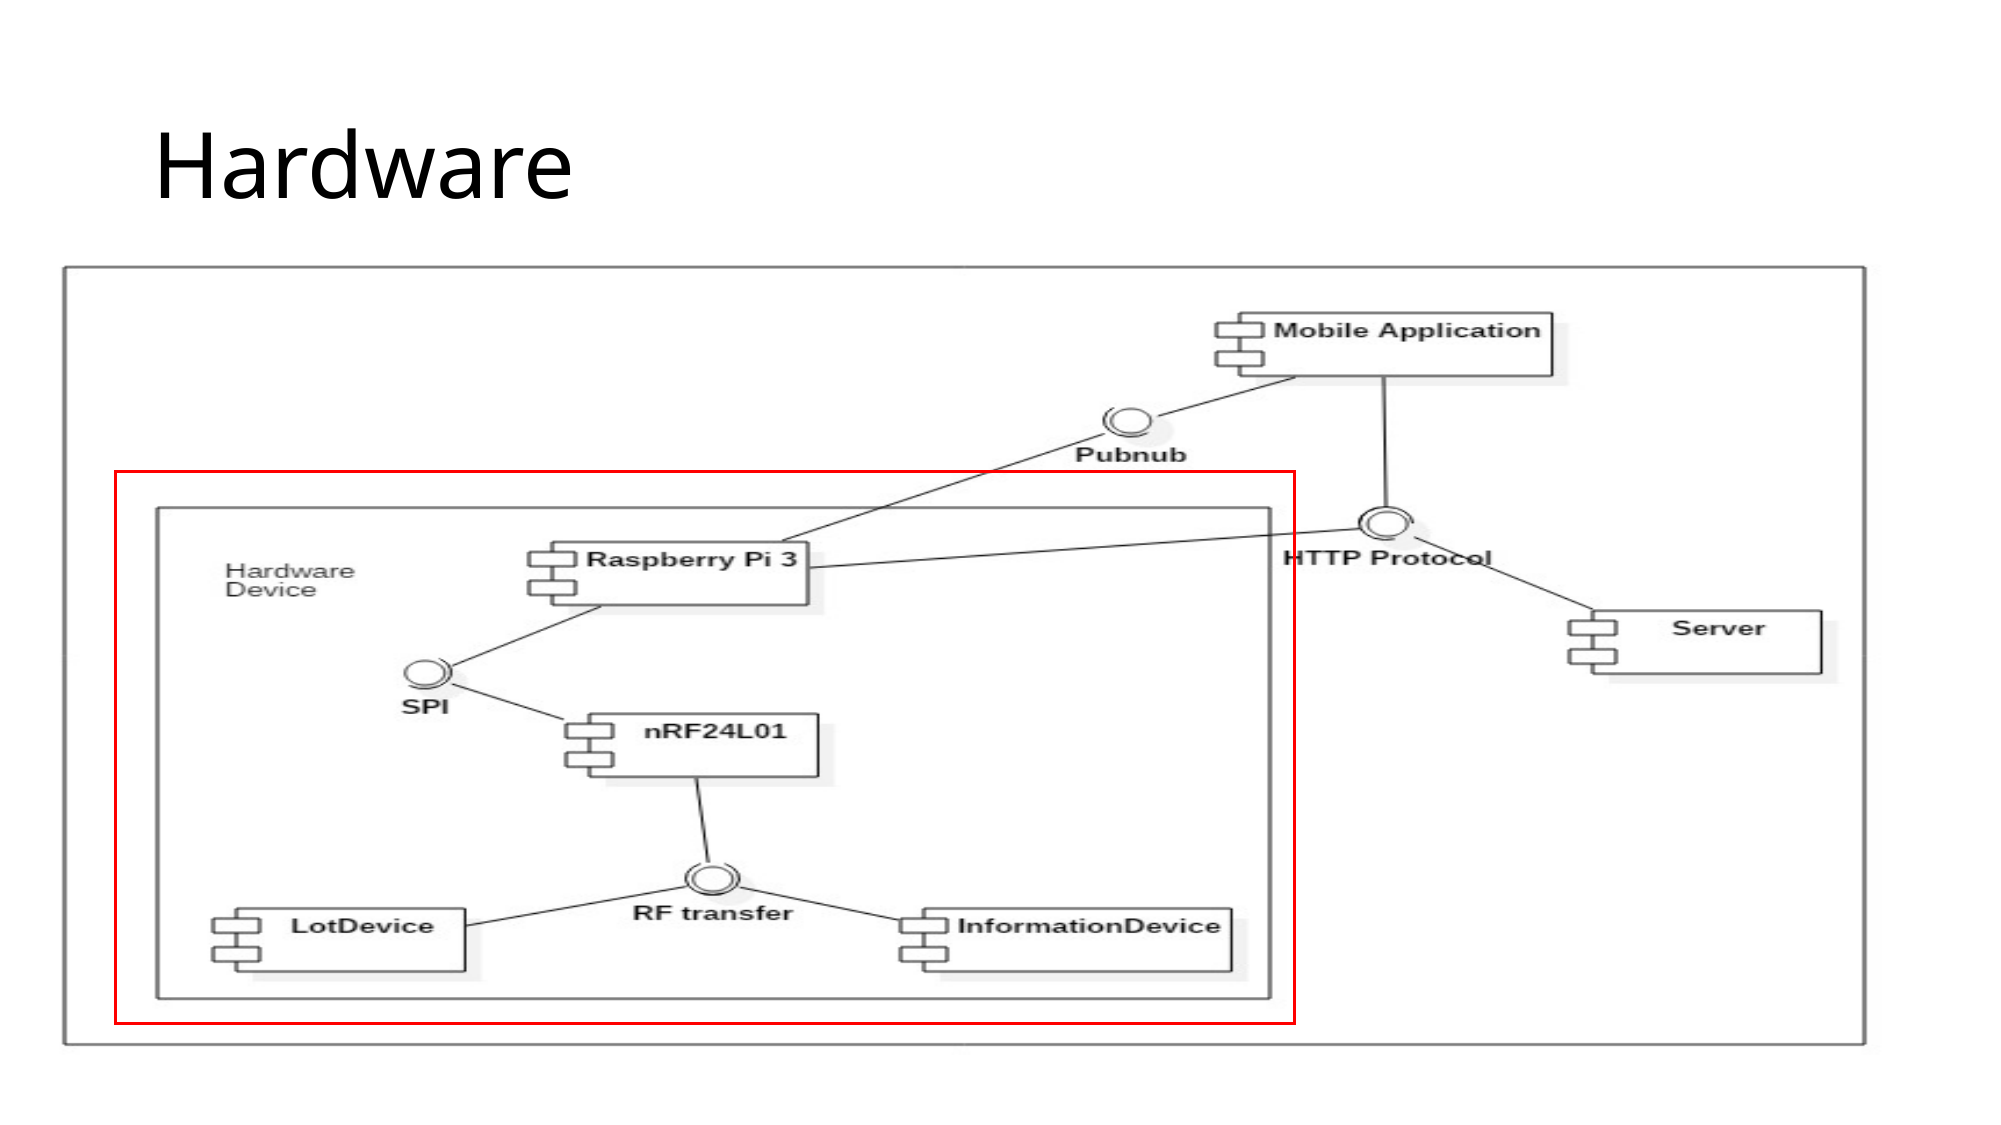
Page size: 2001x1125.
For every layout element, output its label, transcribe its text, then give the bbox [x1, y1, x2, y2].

picture [42, 253, 1958, 1102]
title Hardware [137, 59, 1863, 253]
